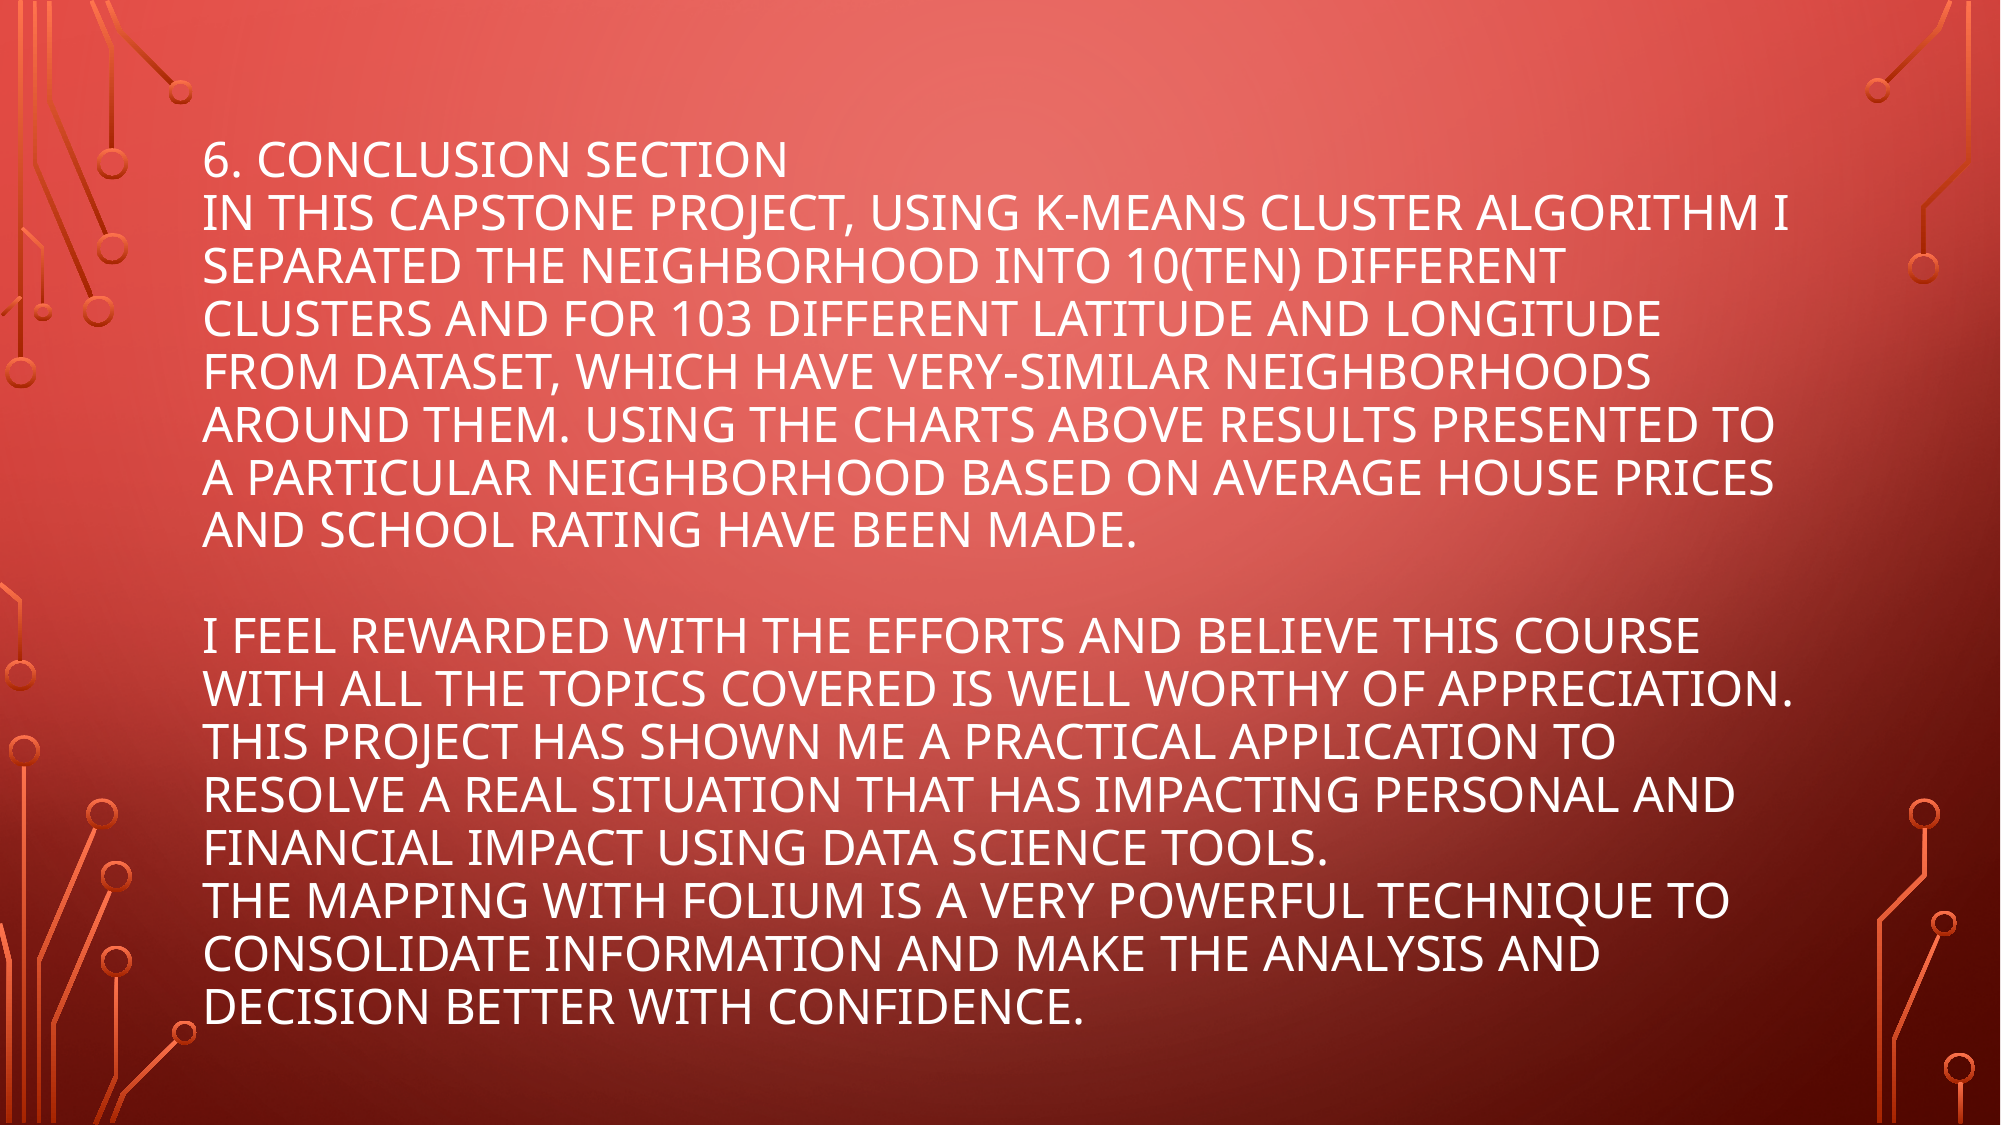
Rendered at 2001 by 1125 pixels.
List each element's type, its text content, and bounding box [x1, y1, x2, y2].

title 6. Conclusion Section In this Capstone project, using k-means cluster algorithm I separated the neighborhood into 10(Ten) different clusters and for 103 different latitude and longitude from dataset, which have very-similar neighborhoods around them. Using the charts above results presented to a particular neighborhood based on average house prices and school rating have been made. I feel rewarded with the efforts and believe this course with all the topics covered is well worthy of appreciation. This project has shown me a practical application to resolve a real situation that has impacting personal and financial impact using Data Science tools. The mapping with Folium is a very powerful technique to consolidate information and make the analysis and decision better with confidence. [187, 101, 1813, 1069]
